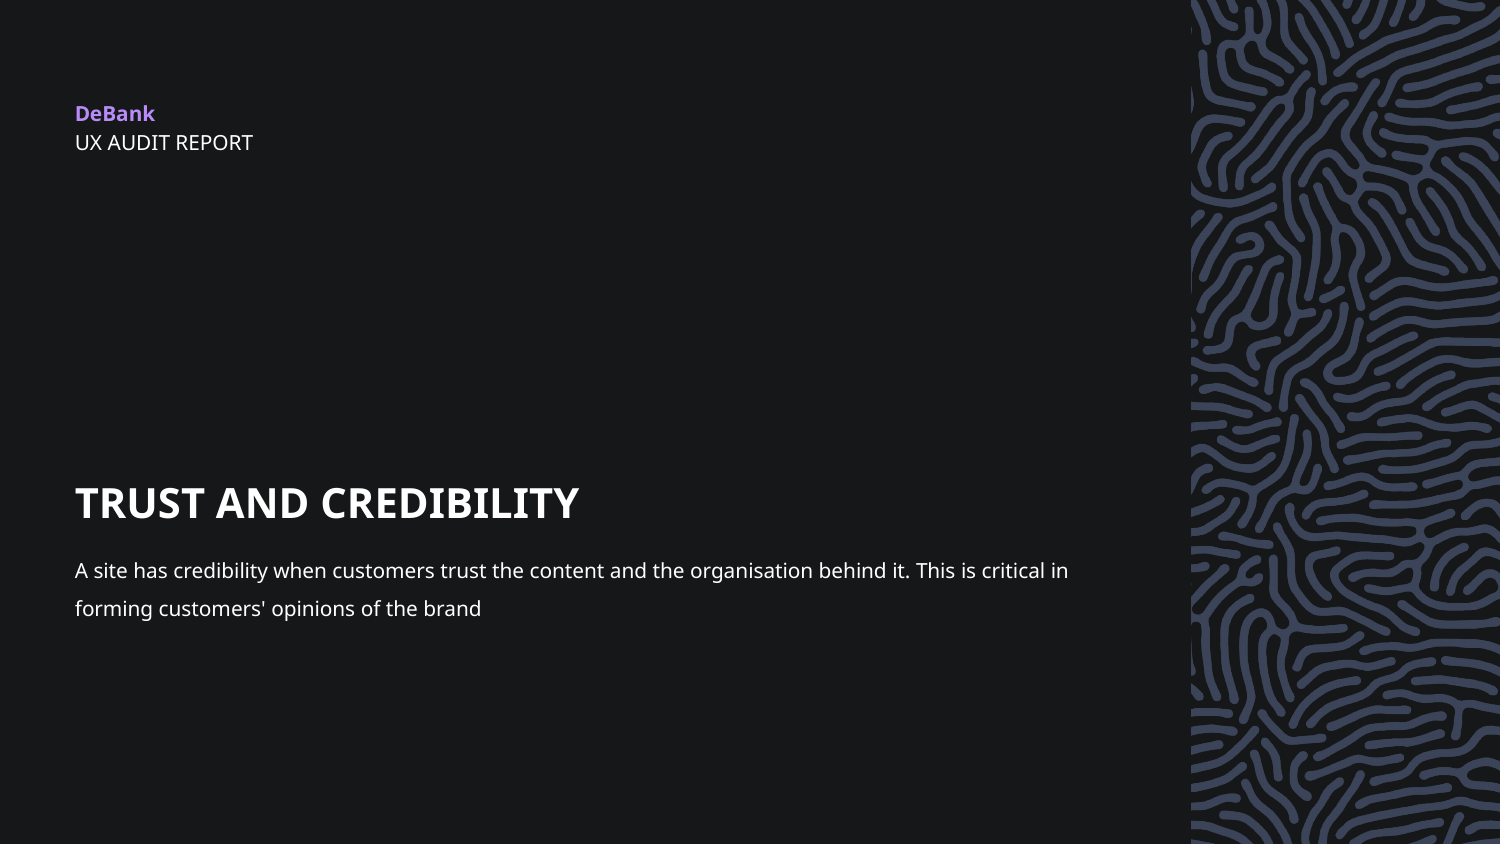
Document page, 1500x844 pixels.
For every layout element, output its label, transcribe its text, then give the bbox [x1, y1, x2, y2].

text_box TRUST AND CREDIBILITY [59, 404, 1100, 530]
text_box A site has credibility when customers trust the content and the organisation behind it. This is critical in forming customers' opinions of the brand [59, 530, 1118, 636]
text_box DeBank UX AUDIT REPORT [59, 82, 272, 170]
picture [1190, 0, 1500, 844]
